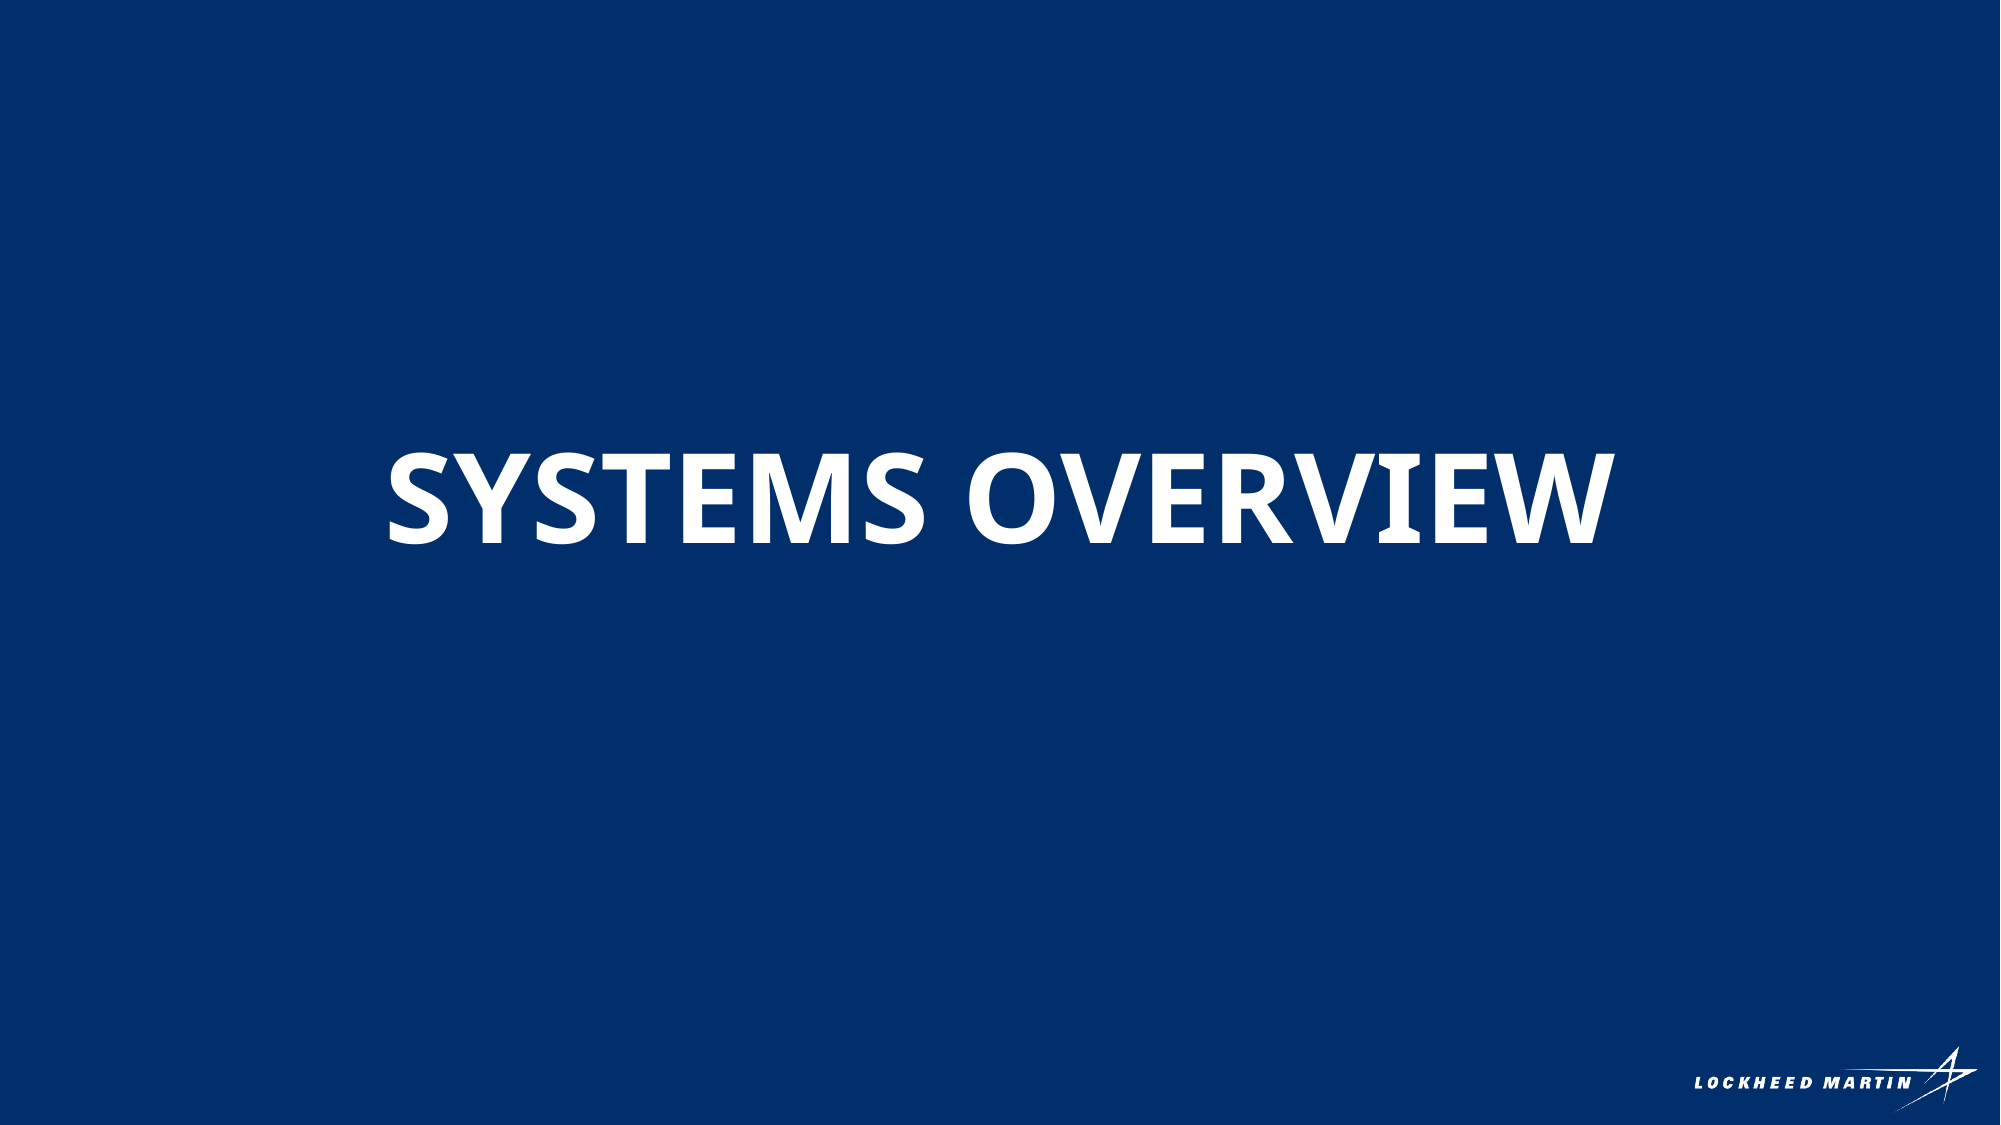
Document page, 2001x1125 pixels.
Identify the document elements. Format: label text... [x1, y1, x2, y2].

list Systems Overview [123, 428, 1877, 571]
